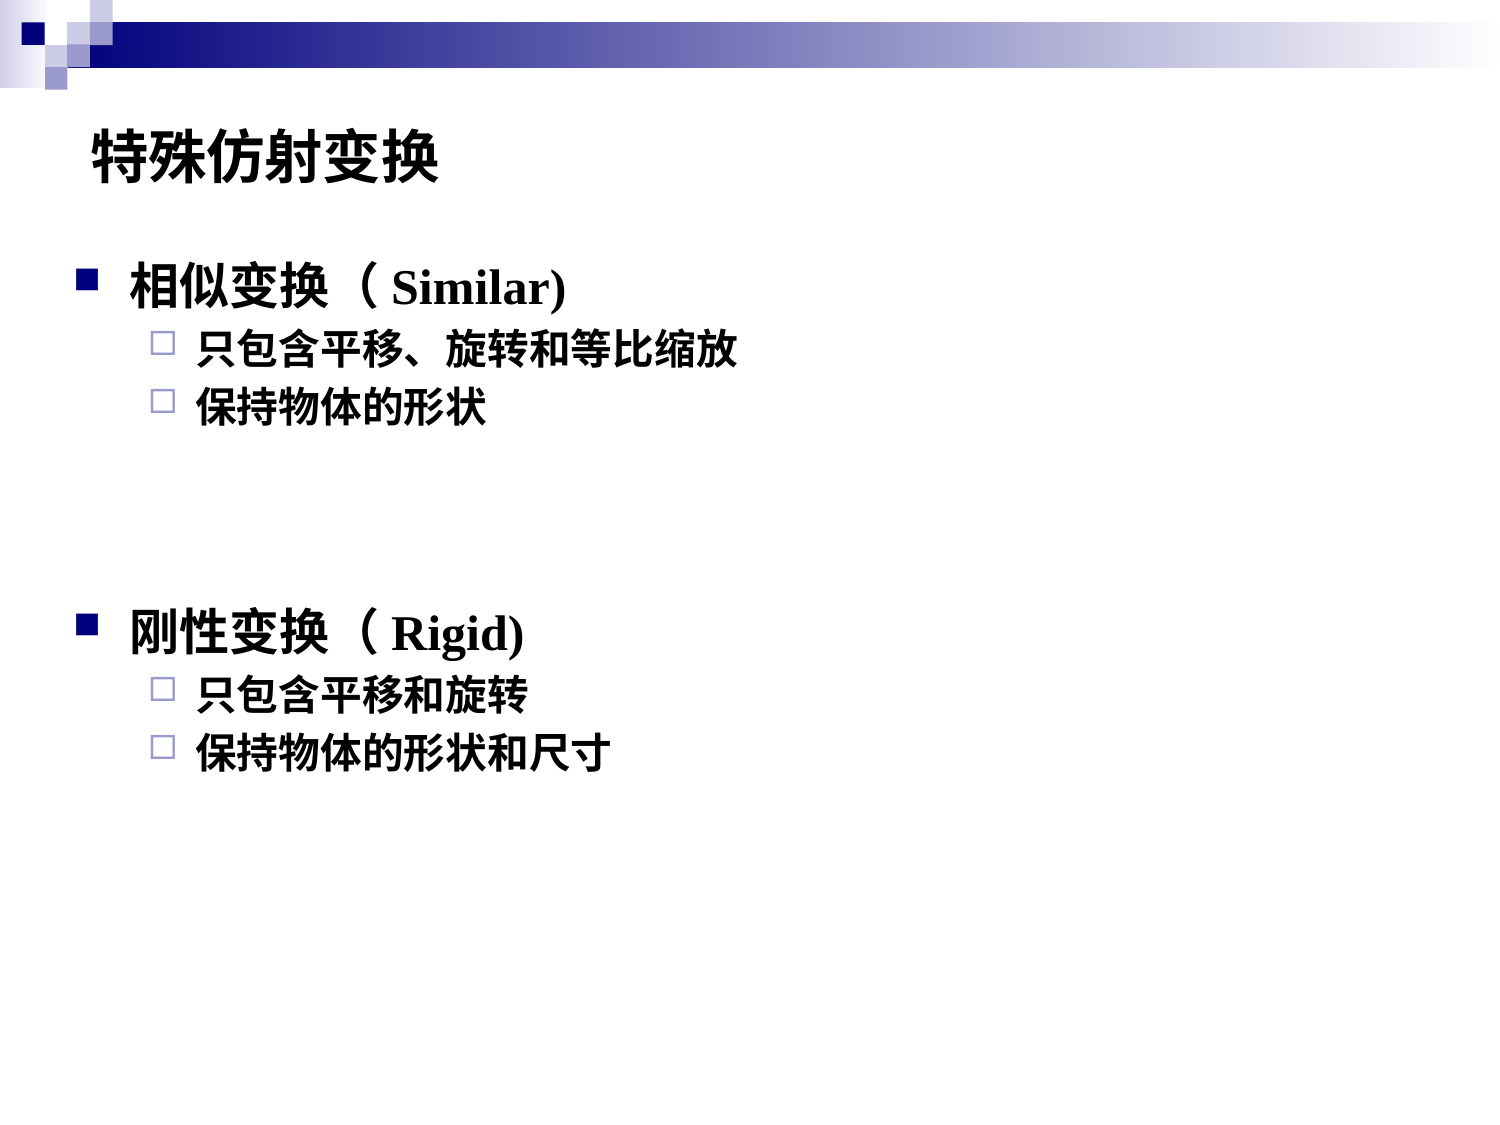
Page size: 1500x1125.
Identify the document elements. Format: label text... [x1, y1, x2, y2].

list 相似变换（Similar) 只包含平移、旋转和等比缩放 保持物体的形状 刚性变换（Rigid) 只包含平移和旋转 保持物体的形状和尺寸 [58, 246, 1444, 1020]
title 特殊仿射变换 [75, 75, 1442, 235]
